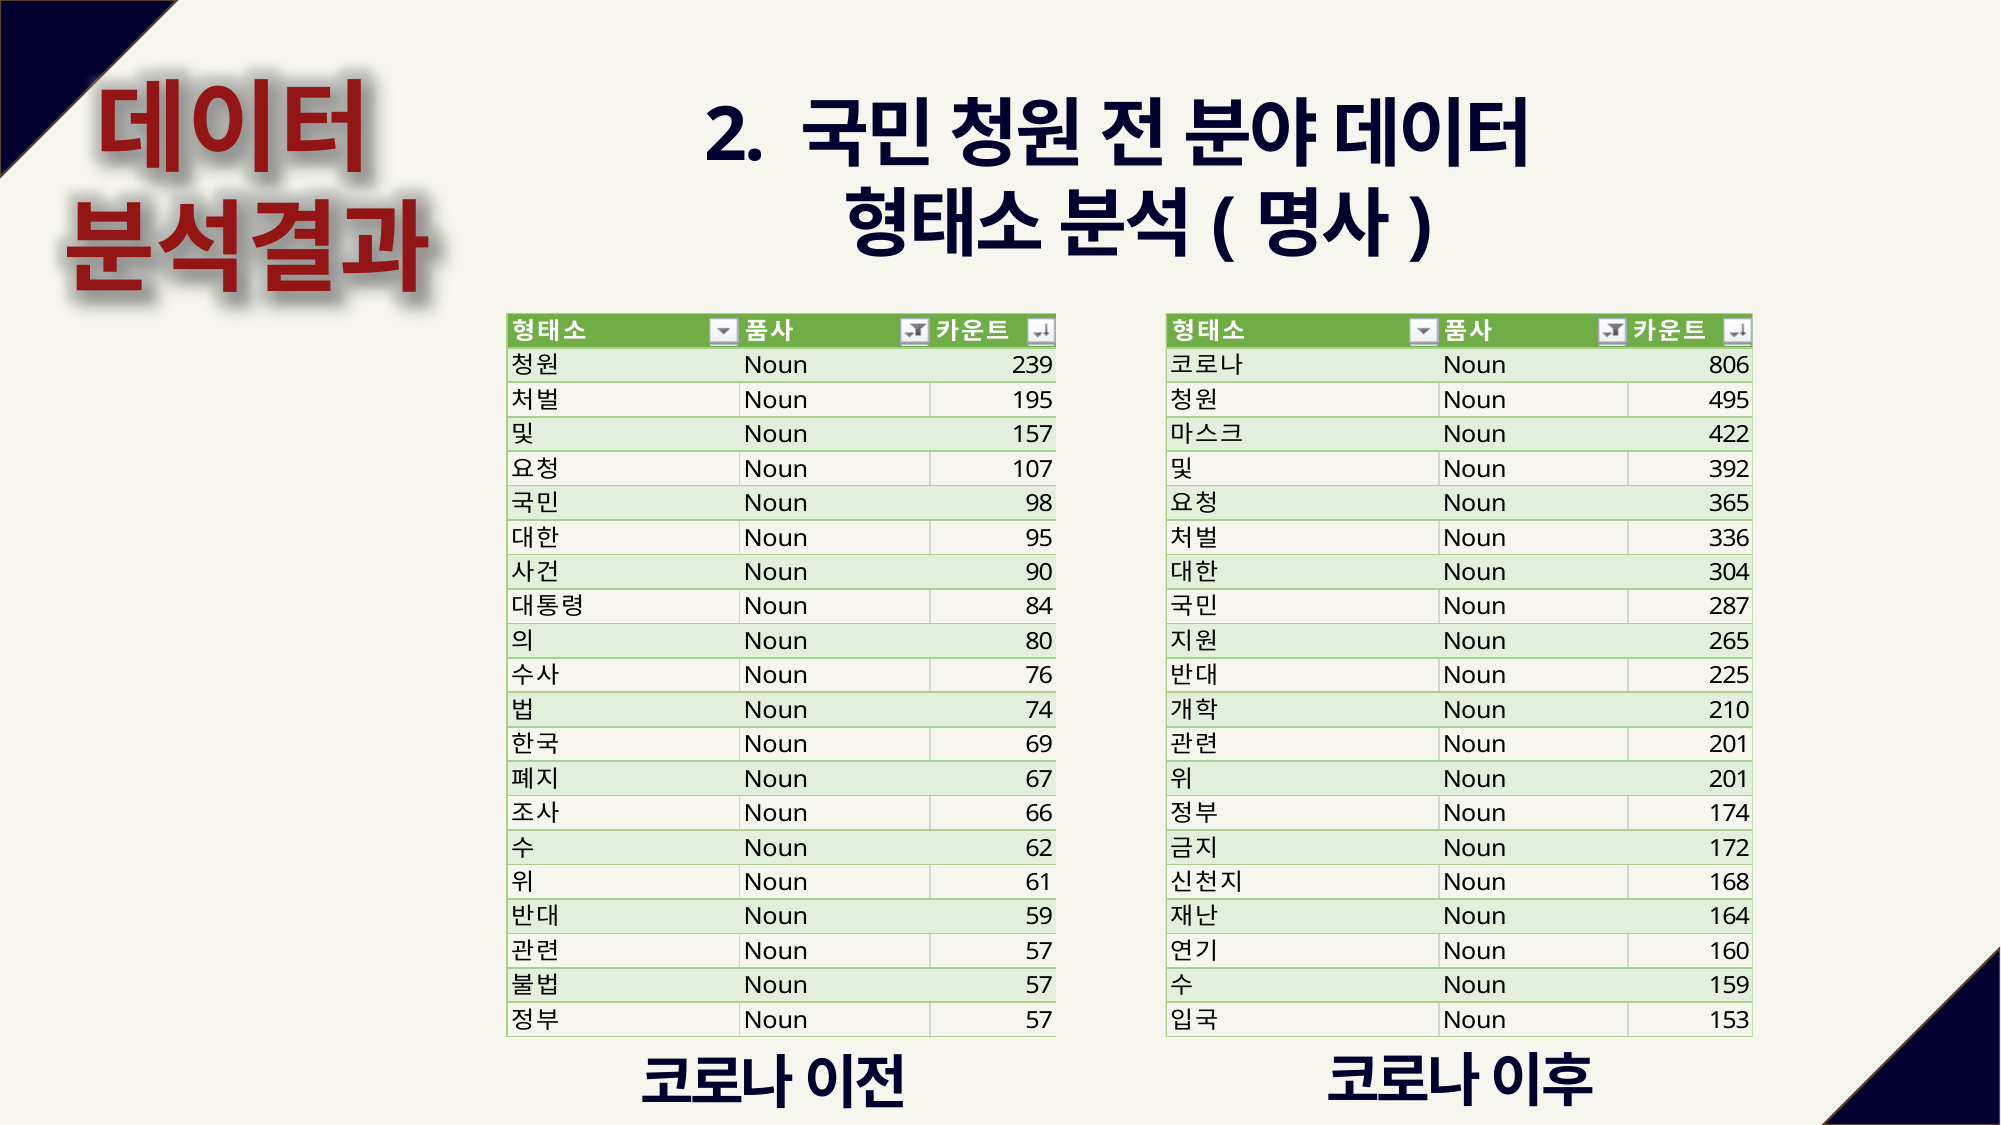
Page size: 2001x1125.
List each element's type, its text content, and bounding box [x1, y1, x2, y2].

text_box 2. 국민 청원 전 분야 데이터 형태소 분석(명사) [536, 78, 1701, 364]
picture [505, 312, 1058, 1038]
picture [1165, 312, 1755, 1038]
text_box 데이터 분석결과 [28, 55, 467, 311]
text_box 코로나 이후 [1166, 1038, 1755, 1121]
text_box 코로나 이전 [429, 1037, 1119, 1123]
